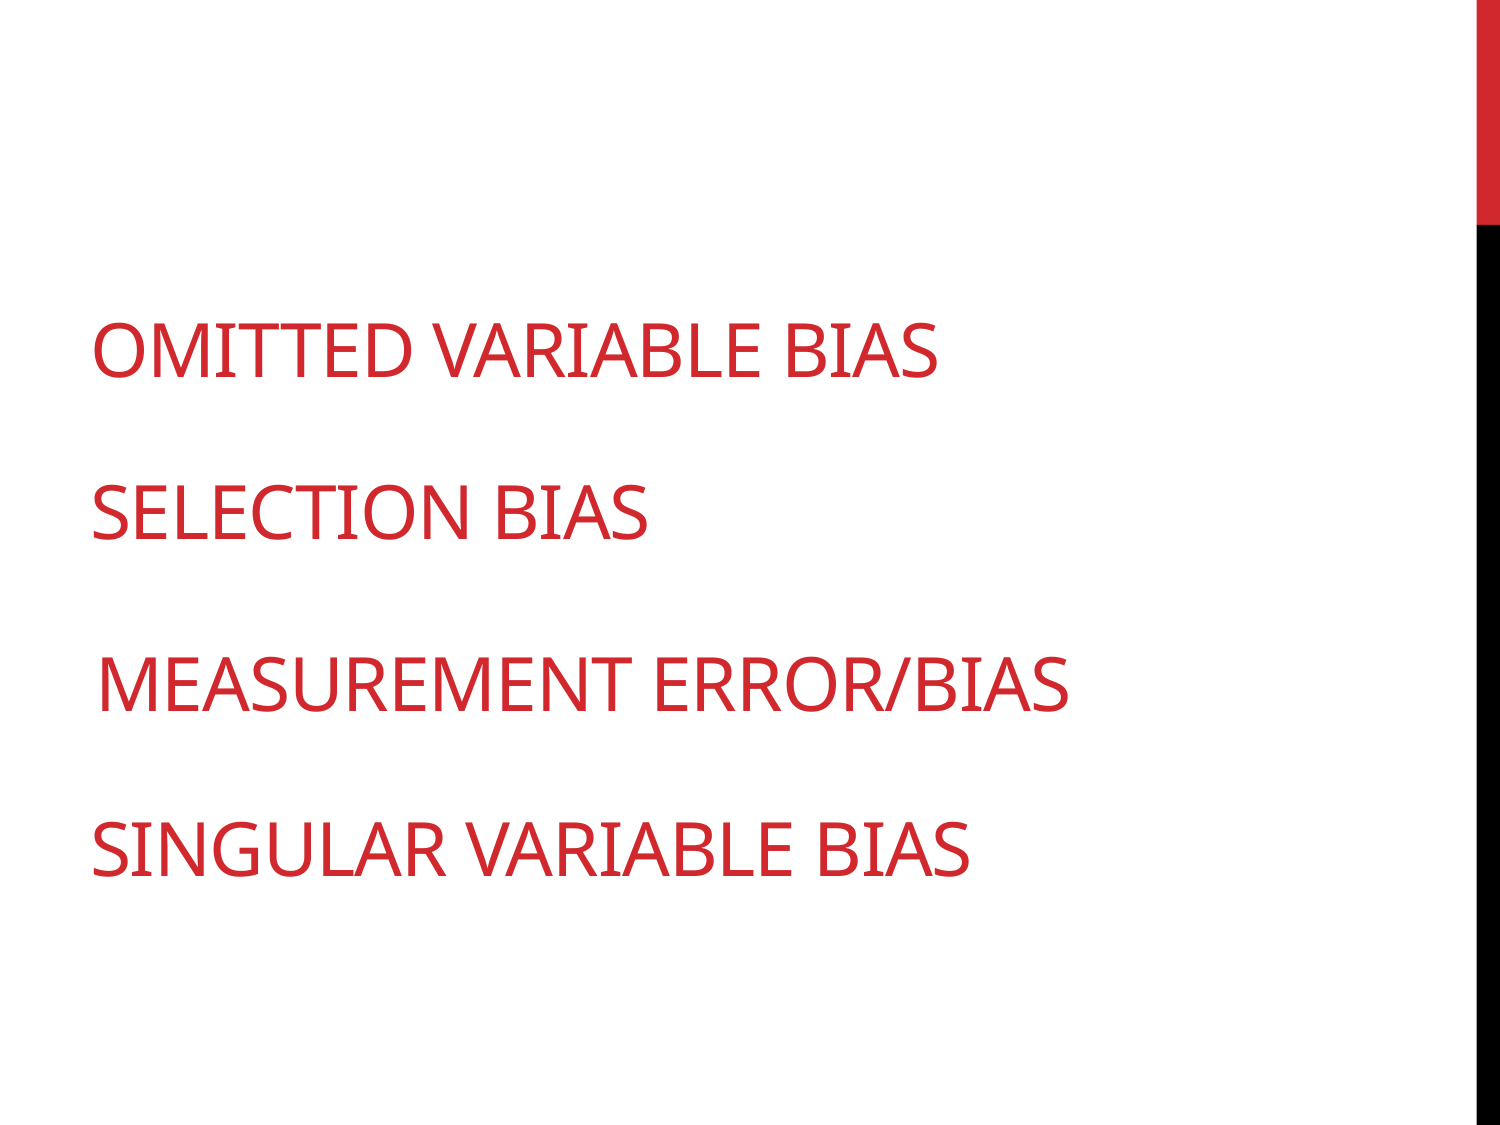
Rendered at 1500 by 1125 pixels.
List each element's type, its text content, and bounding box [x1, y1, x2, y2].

text_box Singular variable bias [74, 673, 1355, 899]
text_box Selection bias [75, 337, 1025, 563]
text_box Measurement error/bias [80, 509, 1360, 734]
title Omitted variable bias [75, 174, 1461, 400]
